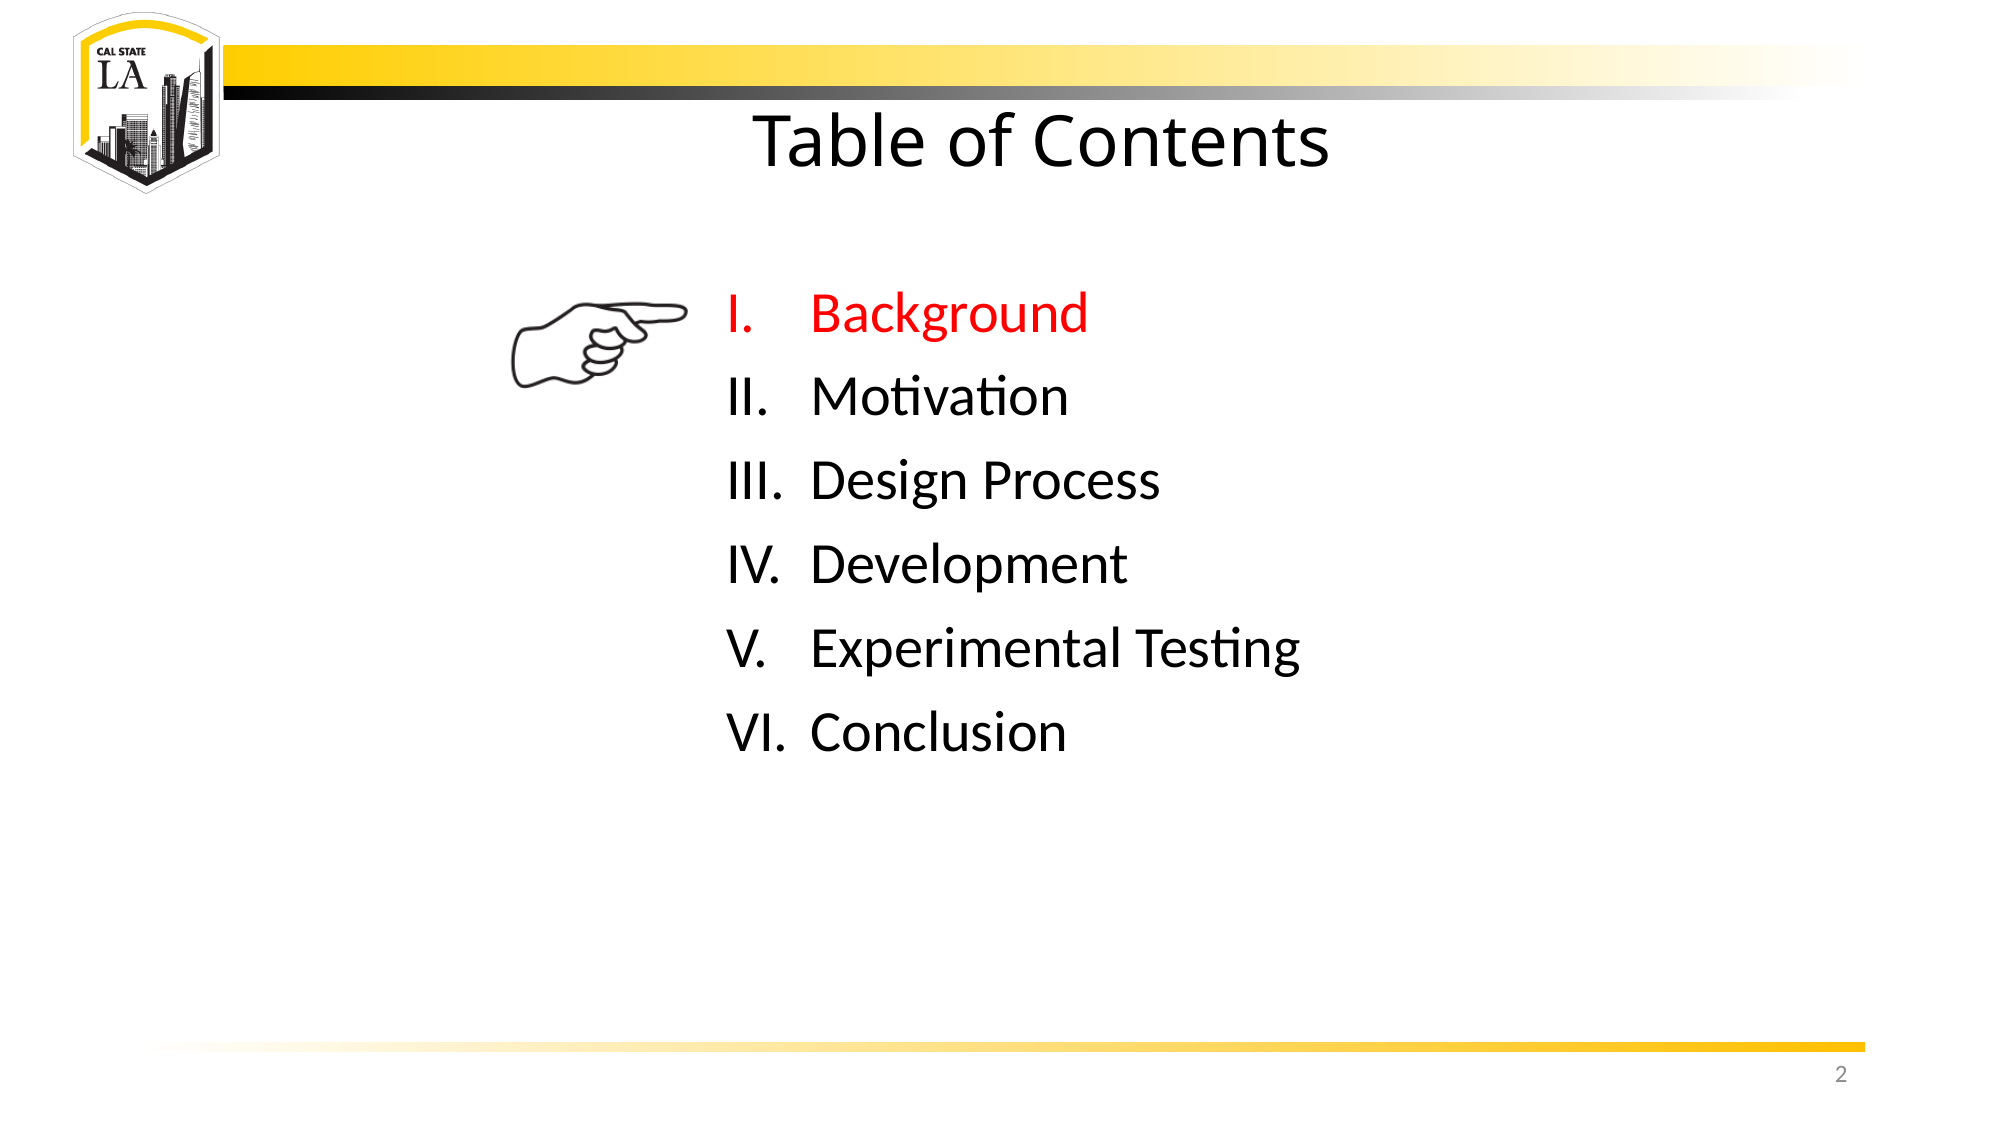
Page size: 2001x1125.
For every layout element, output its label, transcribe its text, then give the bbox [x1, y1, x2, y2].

list Background Motivation Design Process Development Experimental Testing Conclusion [703, 274, 1524, 1043]
title Table of Contents [222, 97, 1863, 190]
picture [51, 10, 241, 195]
picture [489, 227, 704, 443]
slide_number 2 [1412, 1042, 1863, 1103]
